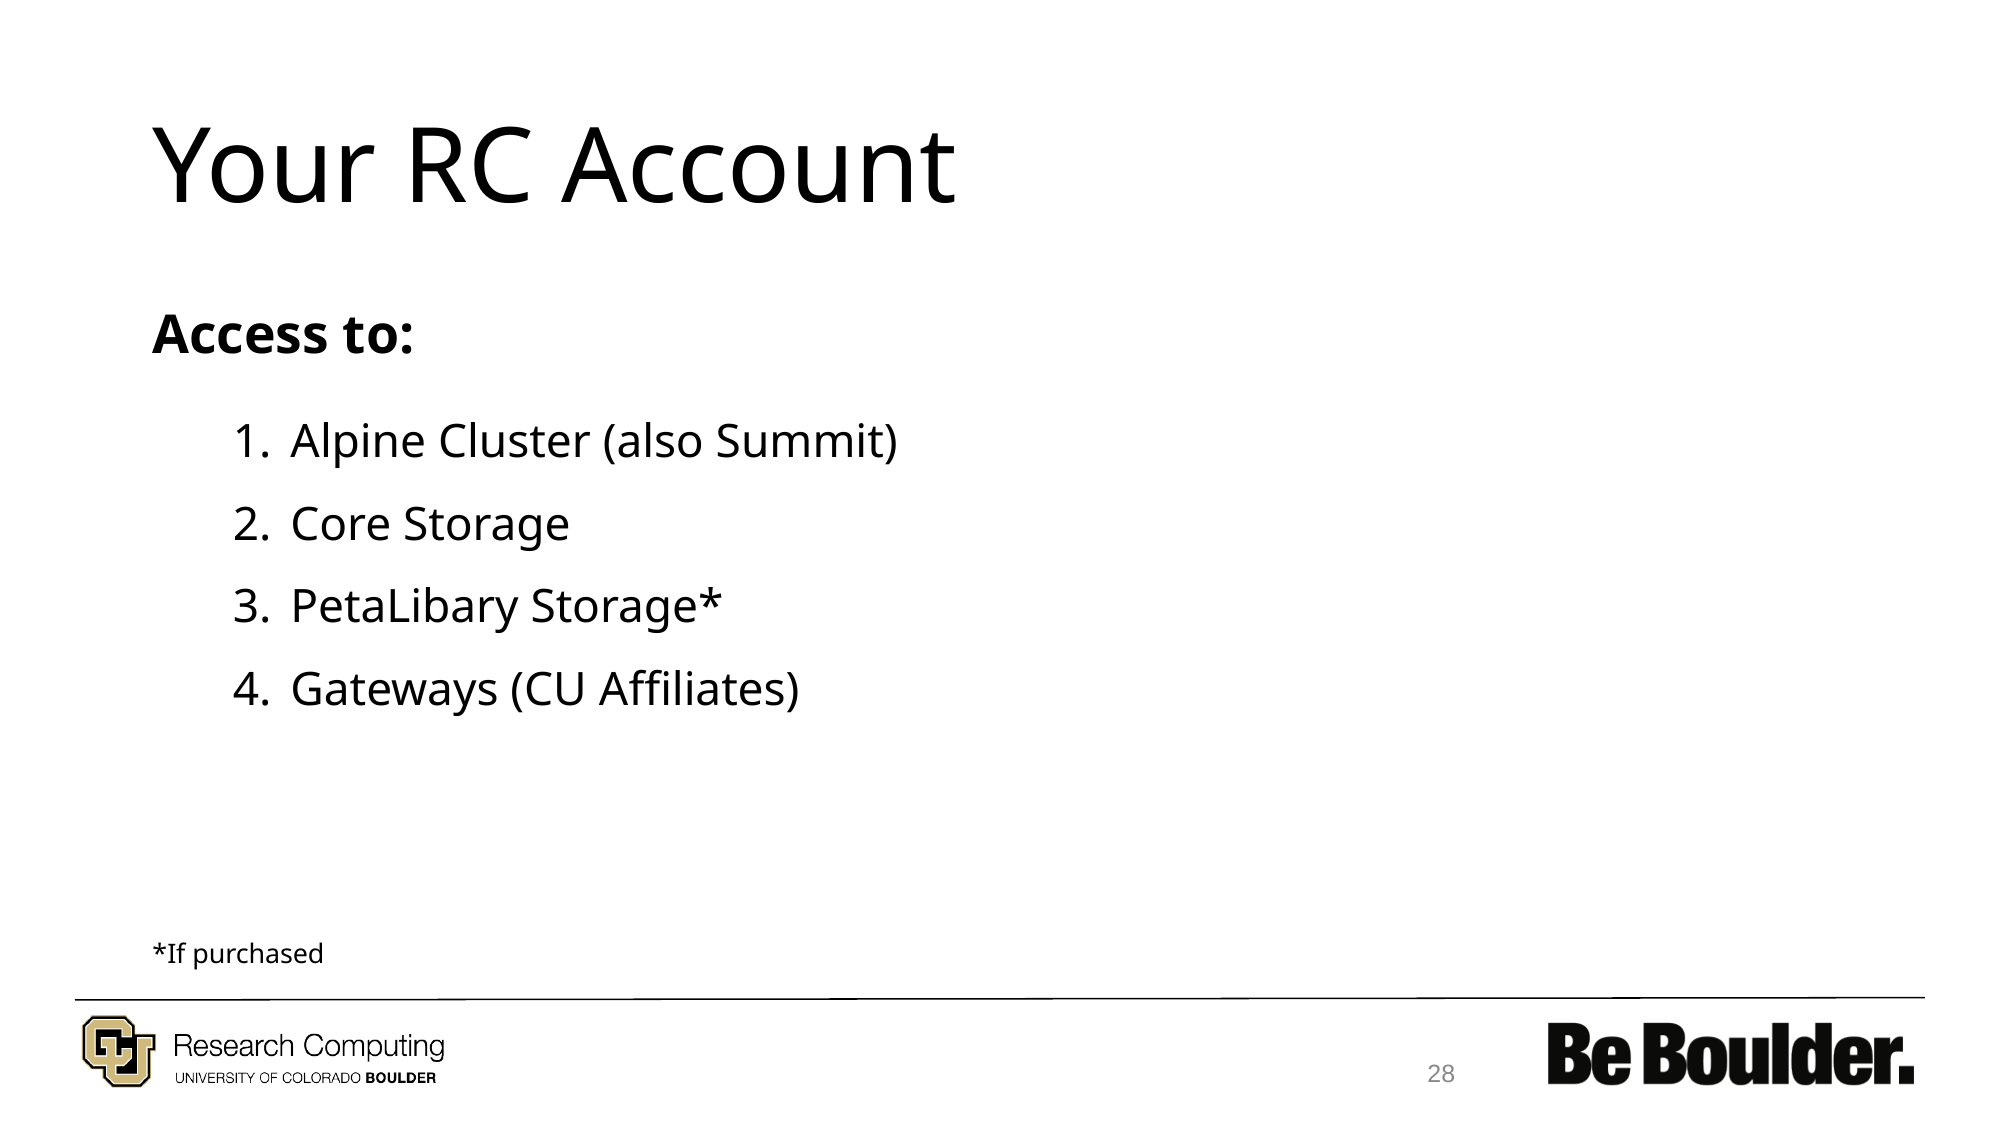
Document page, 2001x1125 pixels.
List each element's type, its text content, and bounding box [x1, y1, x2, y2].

title Your RC Account [137, 59, 1863, 278]
picture [1524, 1015, 1938, 1088]
list Access to: Alpine Cluster (also Summit) Core Storage PetaLibary Storage* Gateways (CU Affiliates) *If purchased [137, 299, 1863, 983]
picture [81, 1015, 444, 1088]
slide_number ‹#› [1412, 1042, 1525, 1103]
